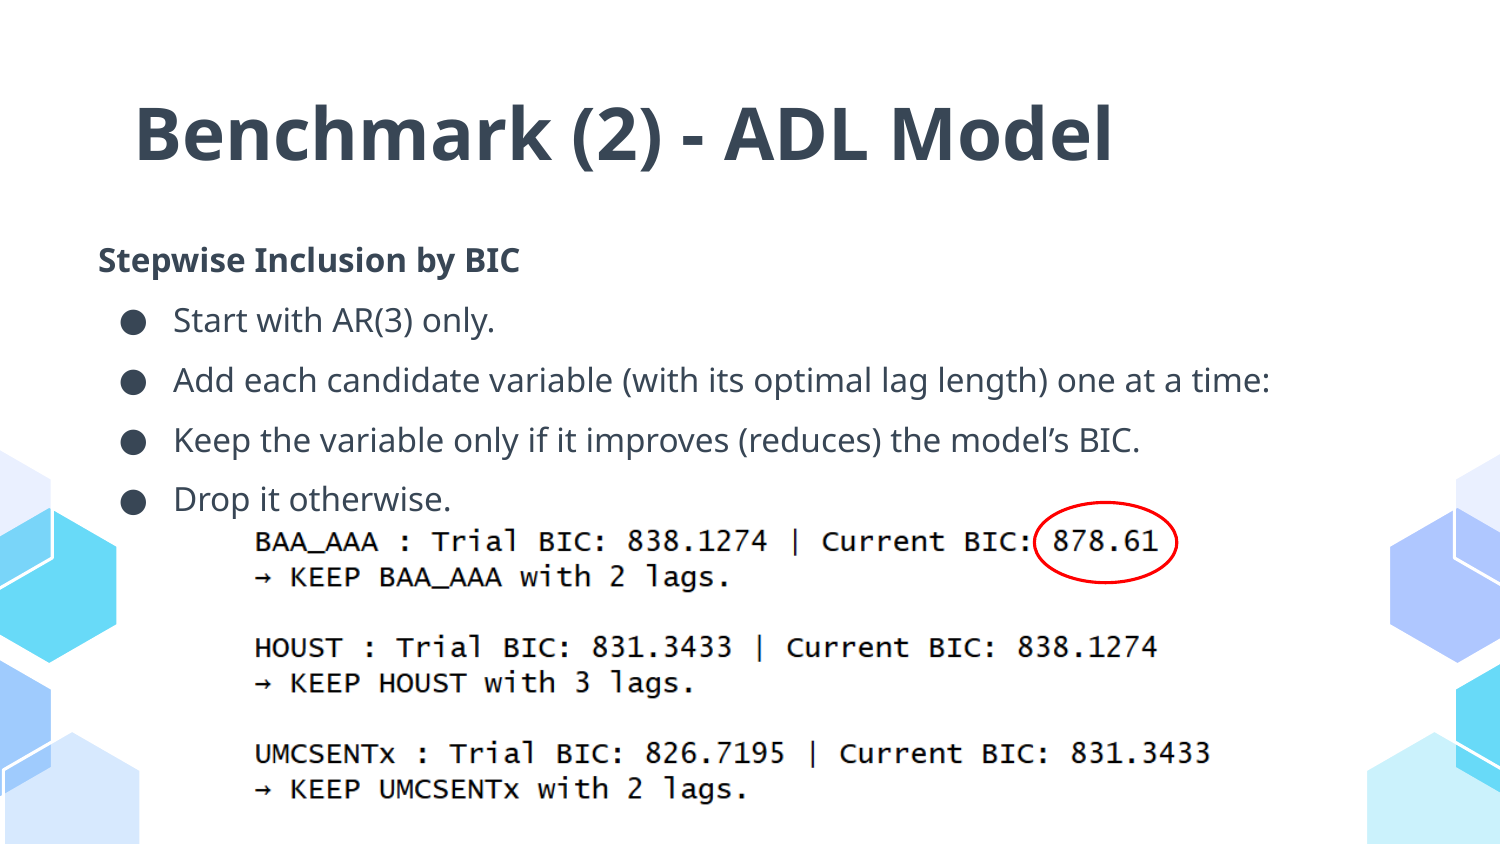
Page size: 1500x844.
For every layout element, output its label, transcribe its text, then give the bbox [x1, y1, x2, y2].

picture [241, 524, 1259, 828]
subtitle Stepwise Inclusion by BIC Start with AR(3) only. Add each candidate variable (with its optimal lag length) one at a time: Keep the variable only if it improves (reduces) the model’s BIC. Drop it otherwise. [83, 204, 1417, 805]
title Benchmark (2) - ADL Model [118, 72, 1382, 167]
text_box [1044, 502, 1167, 522]
